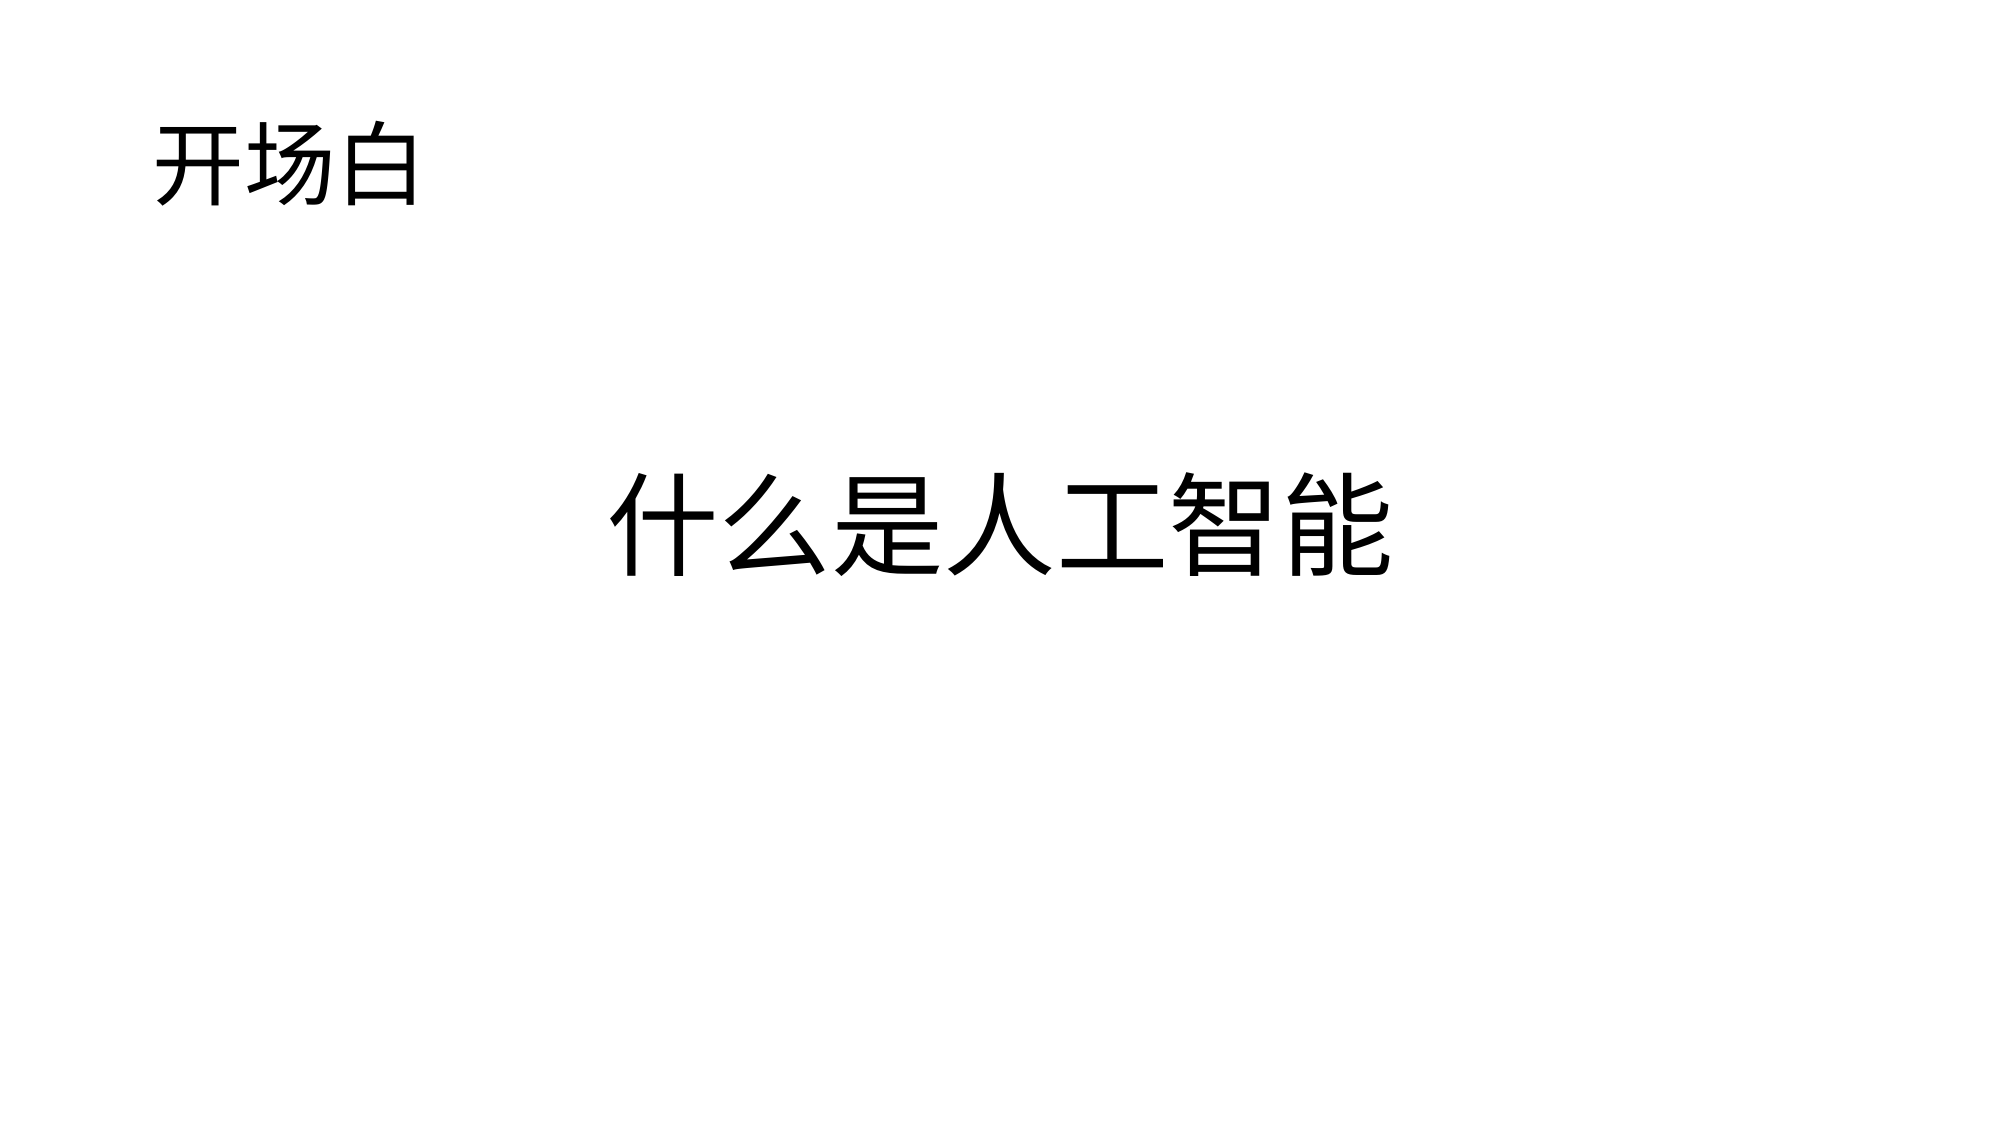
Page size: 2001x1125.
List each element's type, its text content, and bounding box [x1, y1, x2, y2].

title 开场白 [137, 59, 1863, 278]
list 什么是人工智能 [137, 462, 1863, 637]
